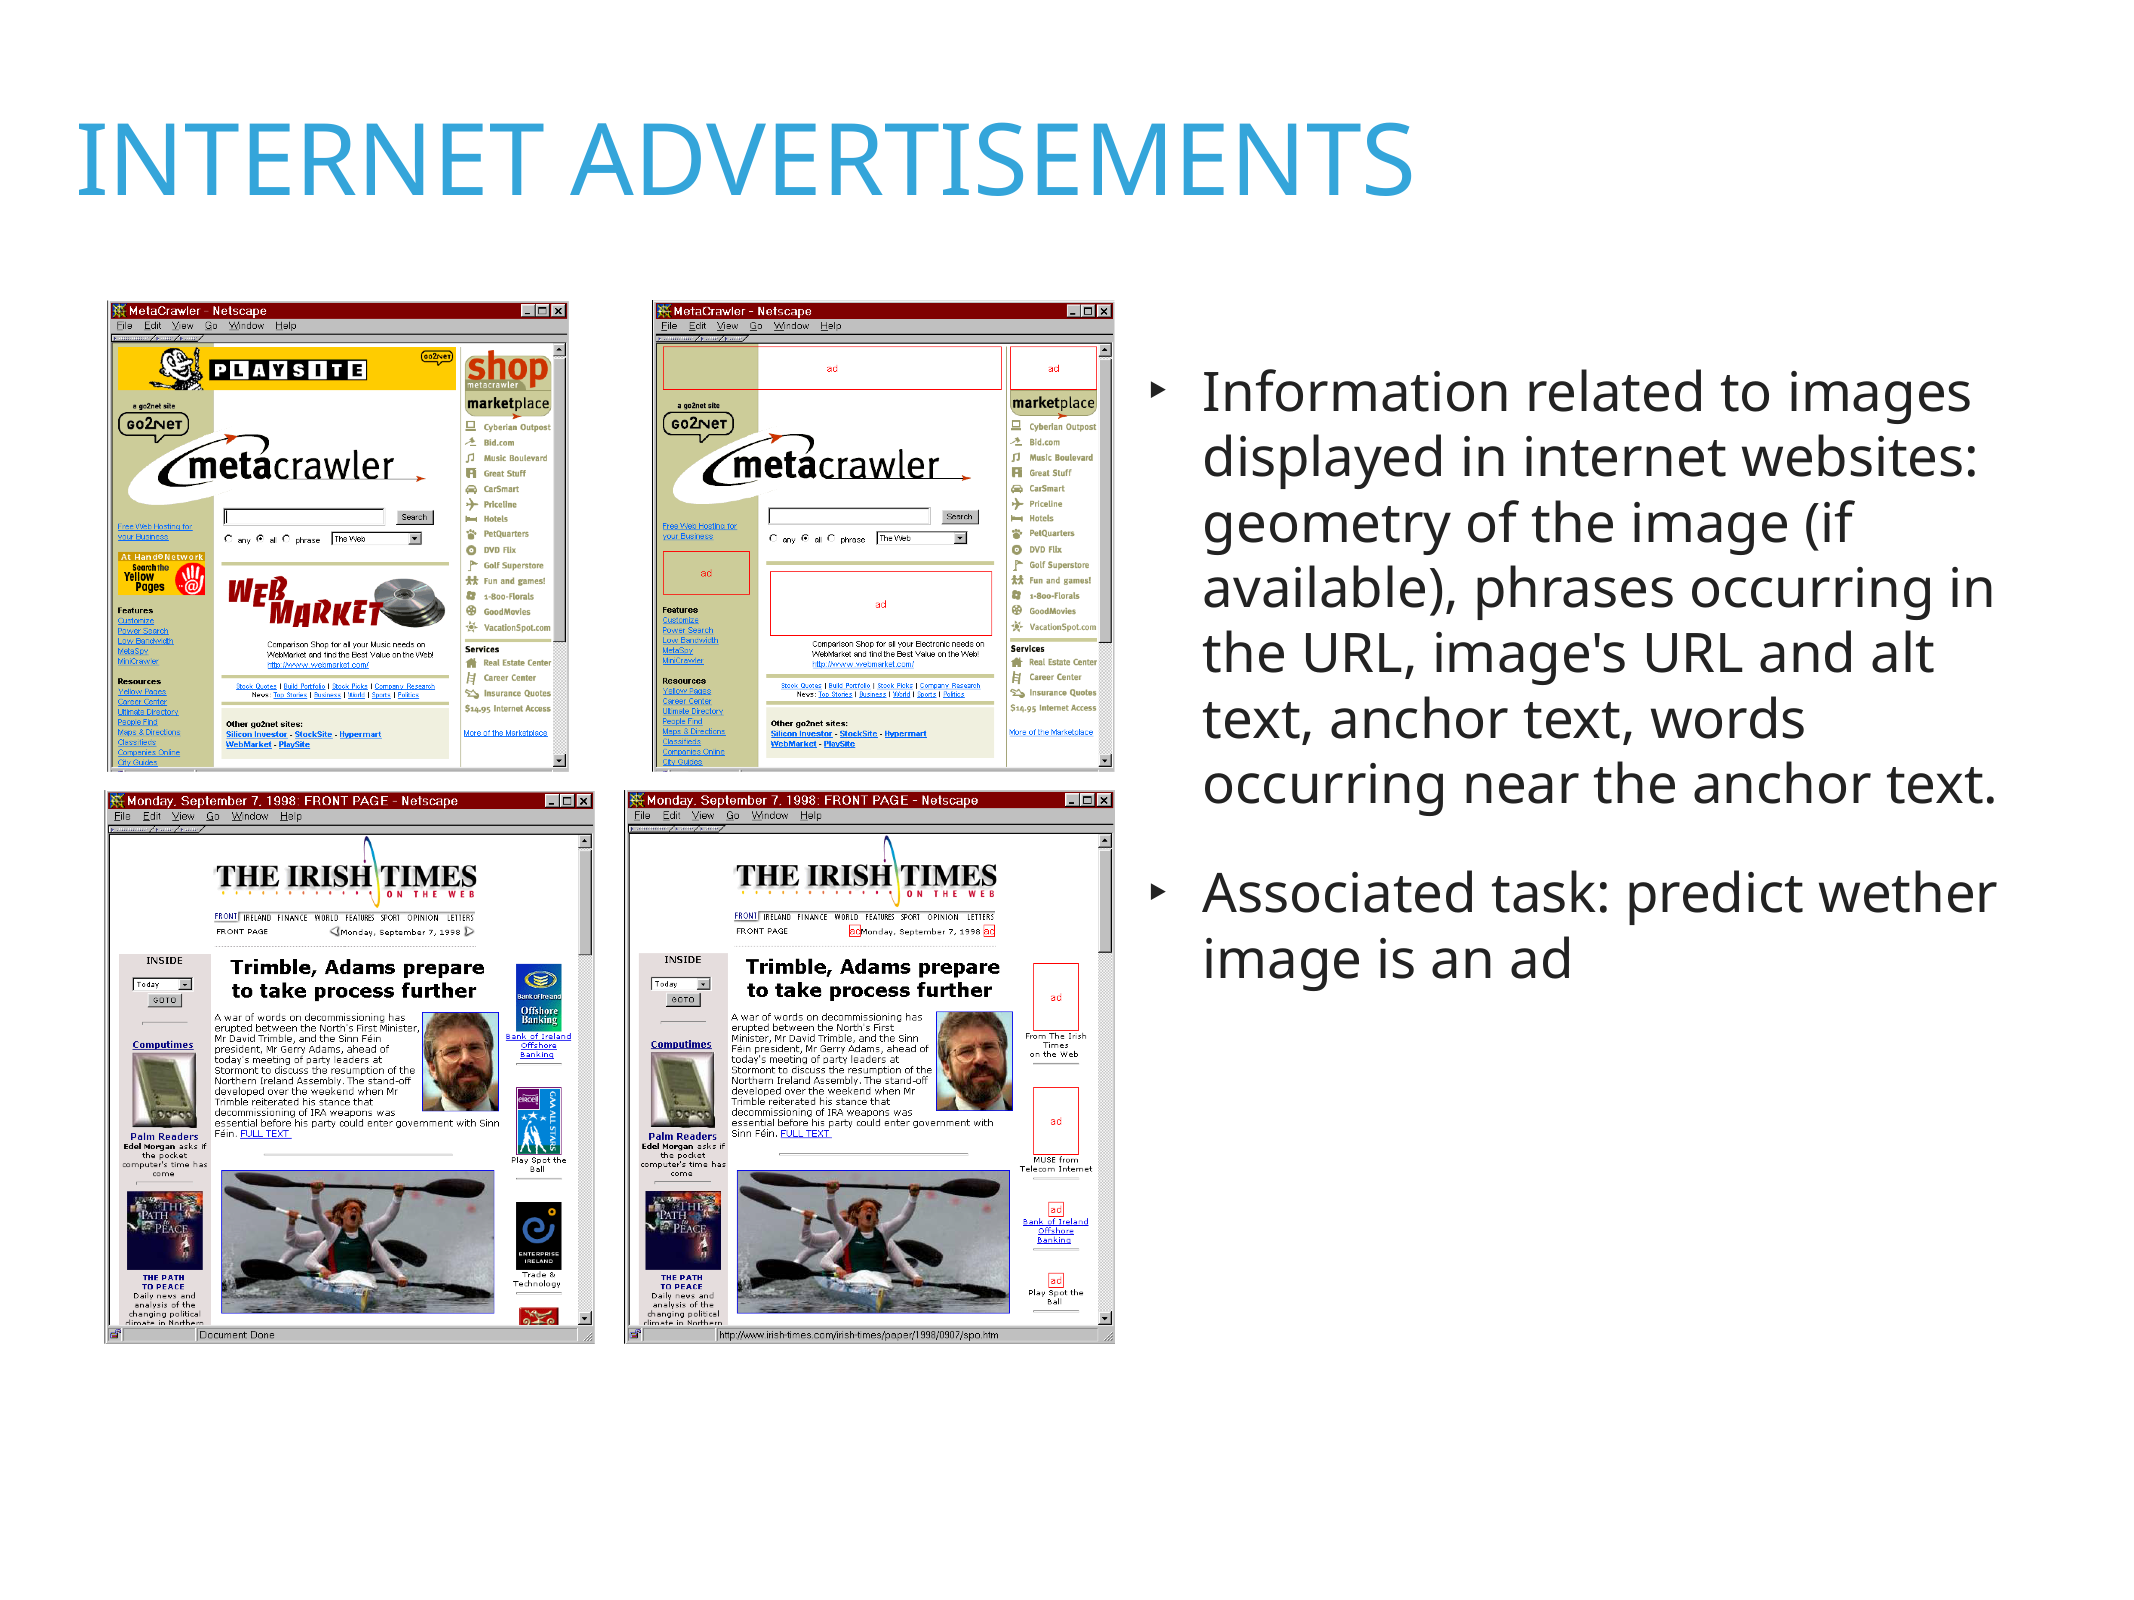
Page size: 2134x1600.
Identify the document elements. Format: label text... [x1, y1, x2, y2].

picture [99, 294, 1120, 1353]
text_box internet advertisements [66, 110, 2067, 229]
text_box Information related to images displayed in internet websites: geometry of the image (if available), phrases occurring in the URL, image's URL and alt text, anchor text, words occurring near the anchor text. Associated task: predict wether image is an ad [1138, 304, 2025, 1042]
